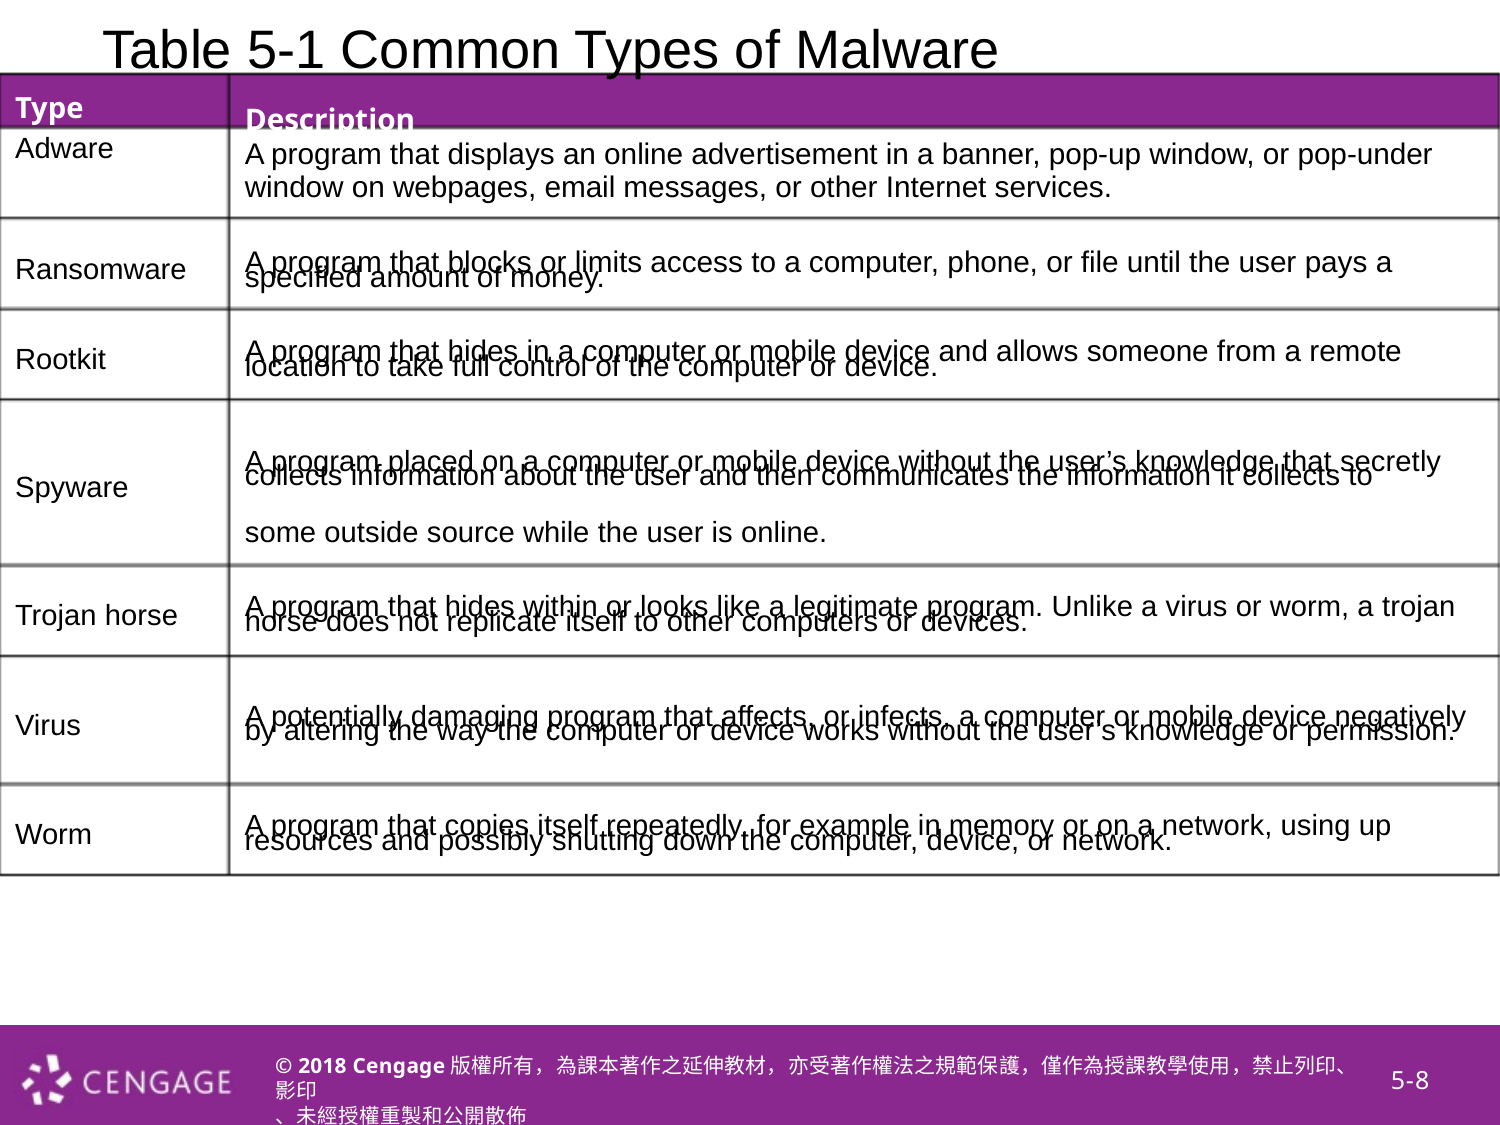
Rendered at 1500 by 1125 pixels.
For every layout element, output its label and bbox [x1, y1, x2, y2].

text_box [274, 1032, 1333, 1120]
text_box [0, 0, 1500, 1125]
